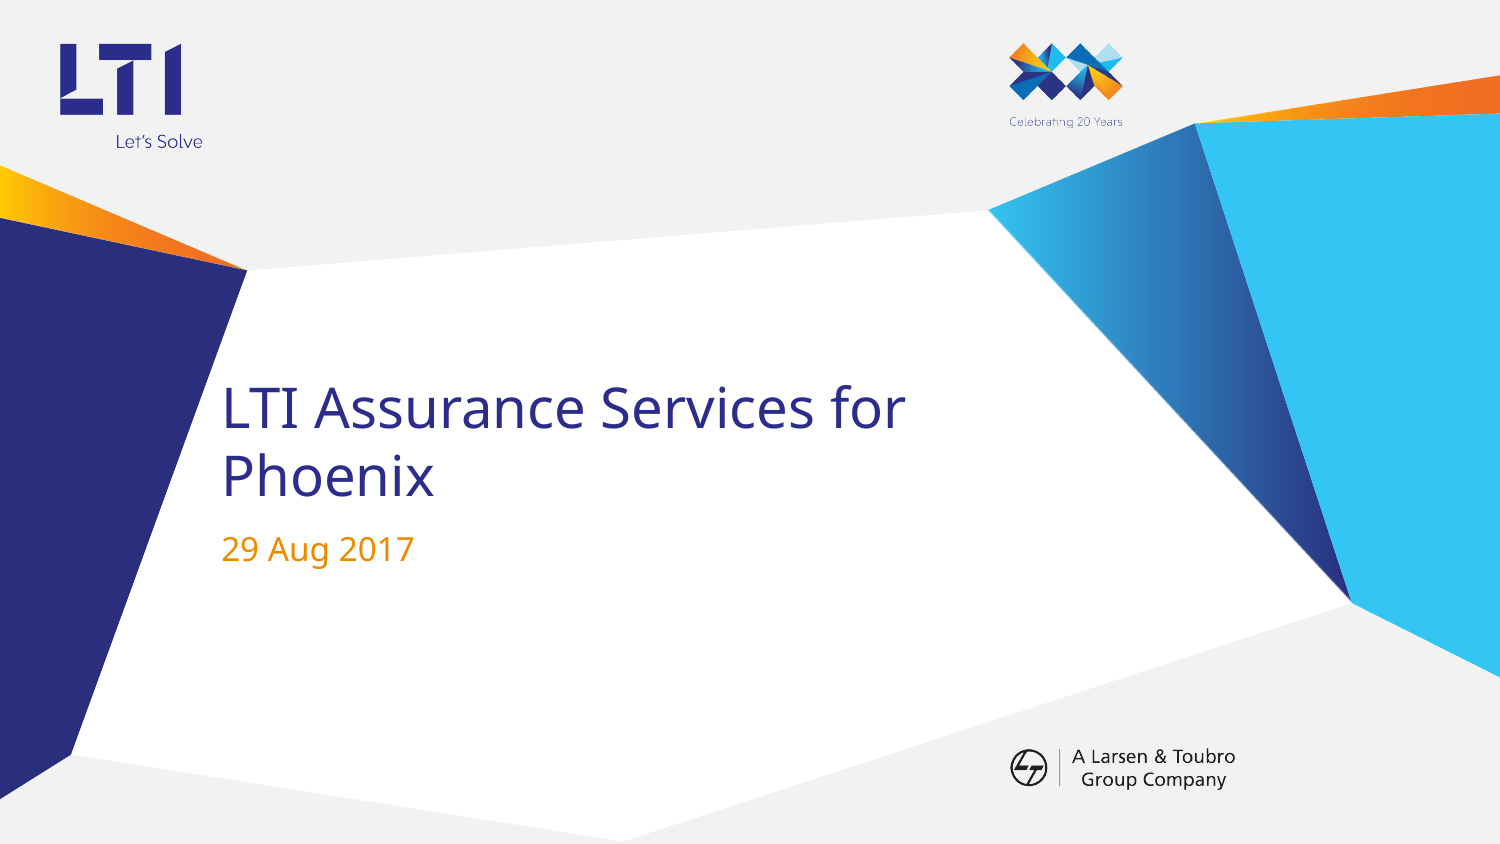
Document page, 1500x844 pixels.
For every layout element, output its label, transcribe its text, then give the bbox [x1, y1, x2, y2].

subtitle 29 Aug 2017 [221, 529, 1133, 567]
picture [1009, 43, 1123, 128]
title LTI Assurance Services for Phoenix [220, 372, 1134, 441]
picture [60, 43, 202, 148]
picture [1010, 748, 1235, 790]
